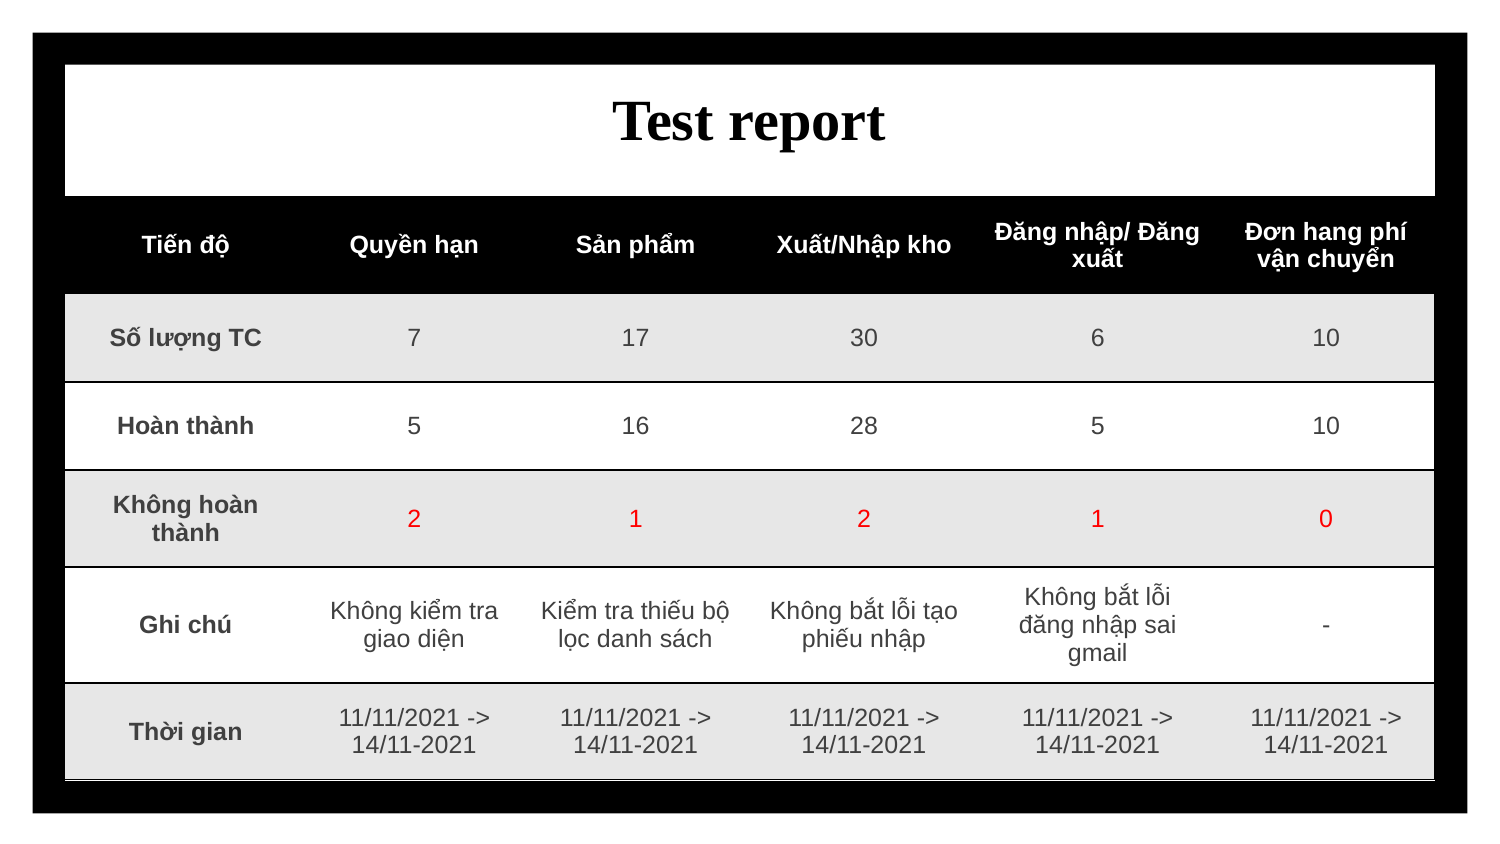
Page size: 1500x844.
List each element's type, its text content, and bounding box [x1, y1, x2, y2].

table_cell Không bắt lỗi đăng nhập sai gmail [978, 568, 1217, 682]
table_cell - [1217, 568, 1434, 682]
table_cell 0 [1217, 471, 1434, 566]
table_cell 2 [307, 471, 521, 566]
table_cell 16 [521, 383, 750, 469]
table_cell 10 [1217, 294, 1434, 381]
table_cell 11/11/2021 -> 14/11-2021 [750, 684, 978, 779]
table_cell Thời gian [65, 684, 307, 779]
table_header Quyền hạn [307, 198, 521, 293]
table_cell Không kiểm tra giao diện [307, 568, 521, 682]
table_cell 11/11/2021 -> 14/11-2021 [1217, 684, 1434, 779]
title Test report [287, 82, 1212, 168]
table_header Tiến độ [65, 198, 307, 293]
table_cell Số lượng TC [65, 294, 307, 381]
table_cell 5 [978, 383, 1217, 469]
table_header Xuất/Nhập kho [750, 198, 978, 293]
table_cell 11/11/2021 -> 14/11-2021 [978, 684, 1217, 779]
table_cell 6 [978, 294, 1217, 381]
table_cell Không hoàn thành [65, 471, 307, 566]
table_cell 7 [307, 294, 521, 381]
table_header Đăng nhập/ Đăng xuất [978, 198, 1217, 293]
table_cell 2 [750, 471, 978, 566]
table_cell Hoàn thành [65, 383, 307, 469]
table_cell 10 [1217, 383, 1434, 469]
table_cell 30 [750, 294, 978, 381]
table_cell 28 [750, 383, 978, 469]
table_cell 1 [521, 471, 750, 566]
table_cell 5 [307, 383, 521, 469]
table_cell 17 [521, 294, 750, 381]
table_header Đơn hang phí vận chuyển [1217, 198, 1434, 293]
table_cell 11/11/2021 -> 14/11-2021 [307, 684, 521, 779]
table_header Sản phẩm [521, 198, 750, 293]
table_cell 11/11/2021 -> 14/11-2021 [521, 684, 750, 779]
table_cell Không bắt lỗi tạo phiếu nhập [750, 568, 978, 682]
table_cell Kiểm tra thiếu bộ lọc danh sách [521, 568, 750, 682]
table_cell Ghi chú [65, 568, 307, 682]
table_cell 1 [978, 471, 1217, 566]
